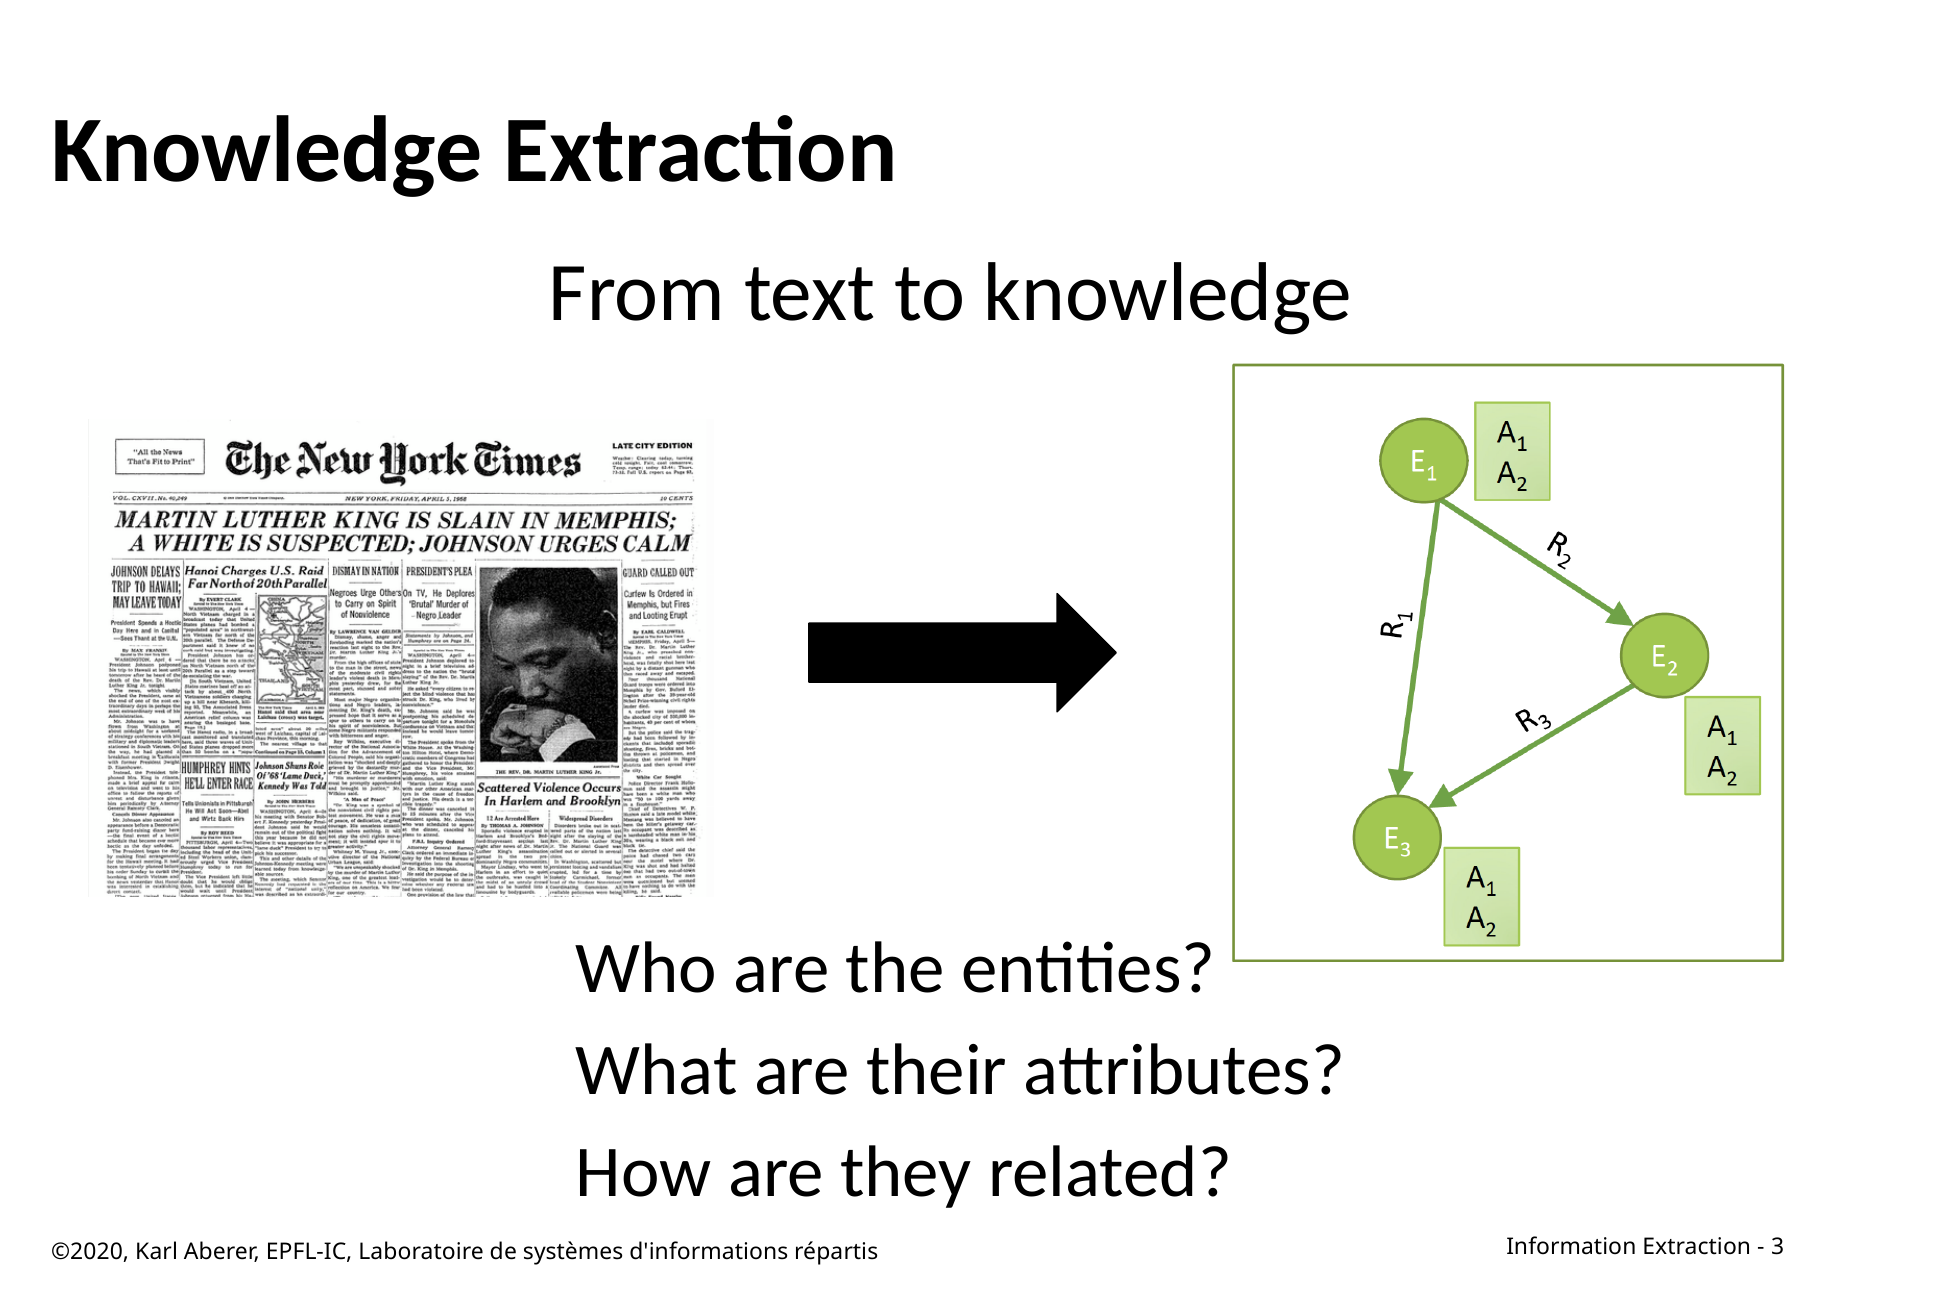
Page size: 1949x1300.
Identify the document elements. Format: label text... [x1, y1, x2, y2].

text_box [808, 593, 1117, 712]
text_box Who are the entities? What are their attributes? How are they related? [560, 911, 1535, 1219]
title Knowledge Extraction [32, 57, 1920, 232]
picture [1186, 342, 1834, 1002]
footer ©2020, Karl Aberer, EPFL-IC, Laboratoire de systèmes d'informations répartis [32, 1227, 1284, 1271]
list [88, 419, 714, 897]
text_box From text to knowledge [533, 230, 1368, 345]
